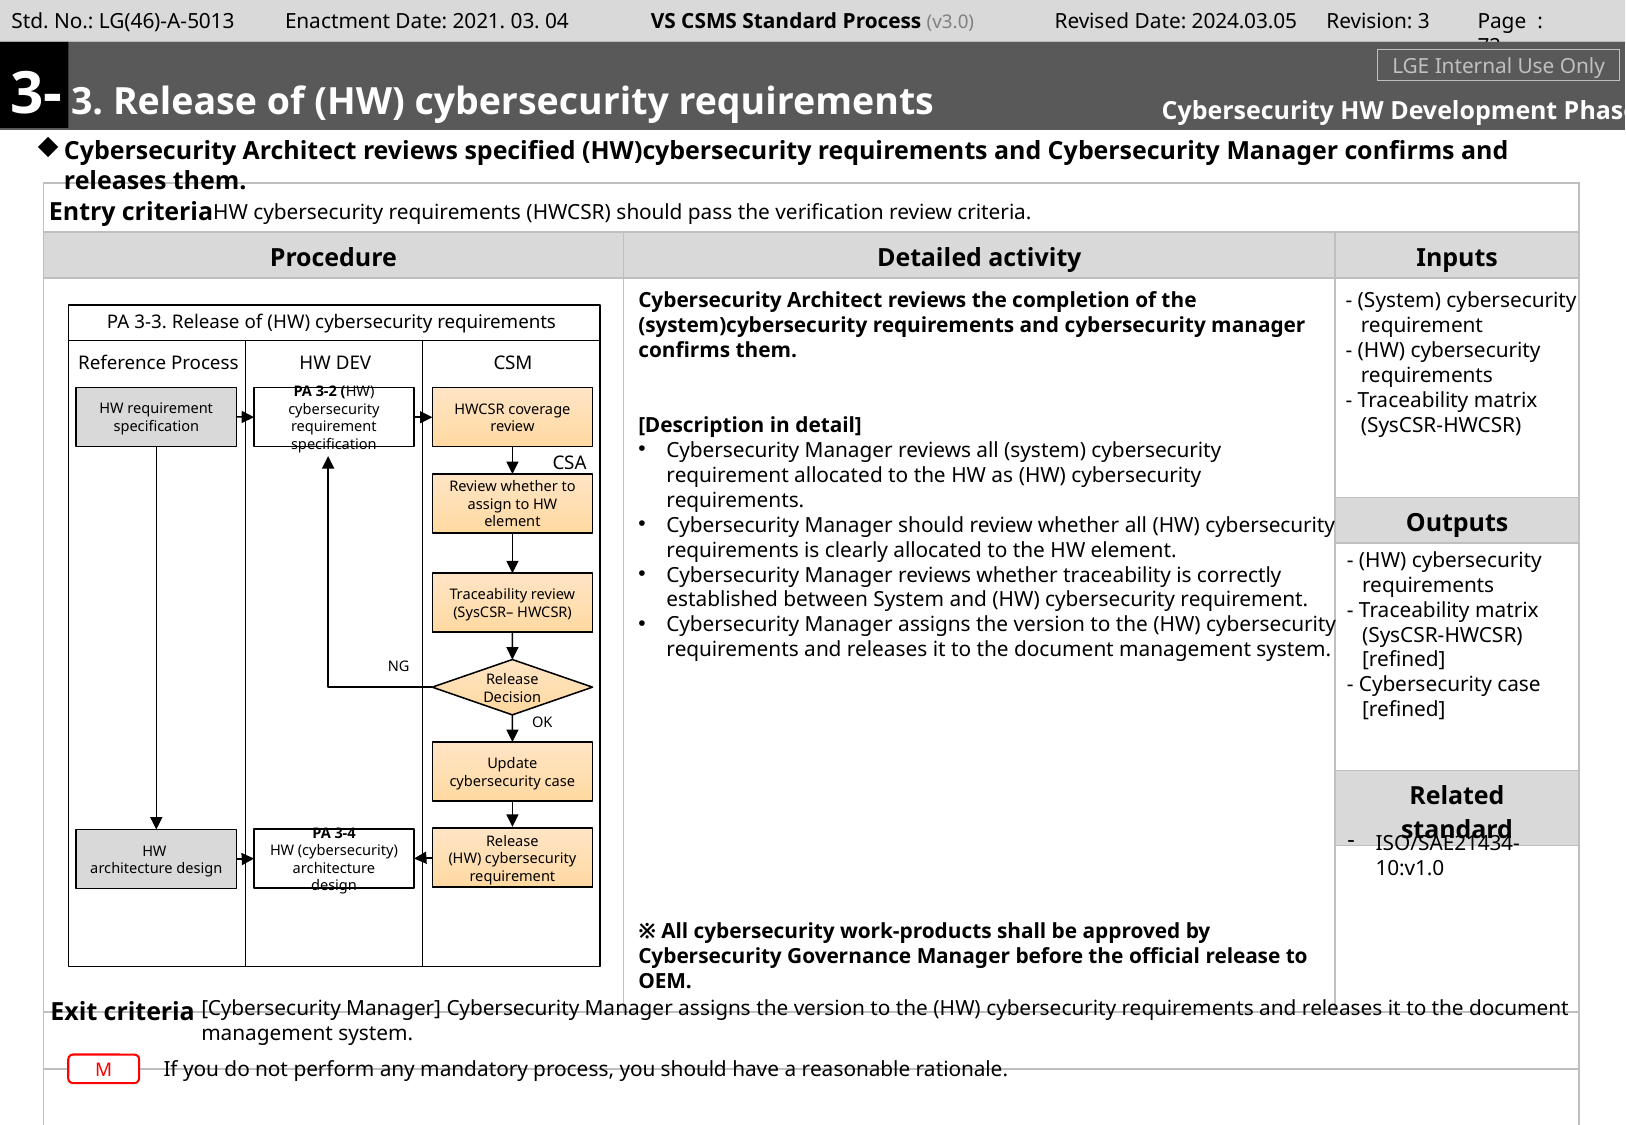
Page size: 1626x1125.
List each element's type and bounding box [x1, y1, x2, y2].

text_box [66, 1052, 142, 1086]
text_box [148, 822, 1618, 1089]
text_box [623, 278, 1593, 804]
text_box [0, 40, 1625, 232]
text_box [63, 302, 612, 969]
slide_number [1474, 7, 1581, 33]
